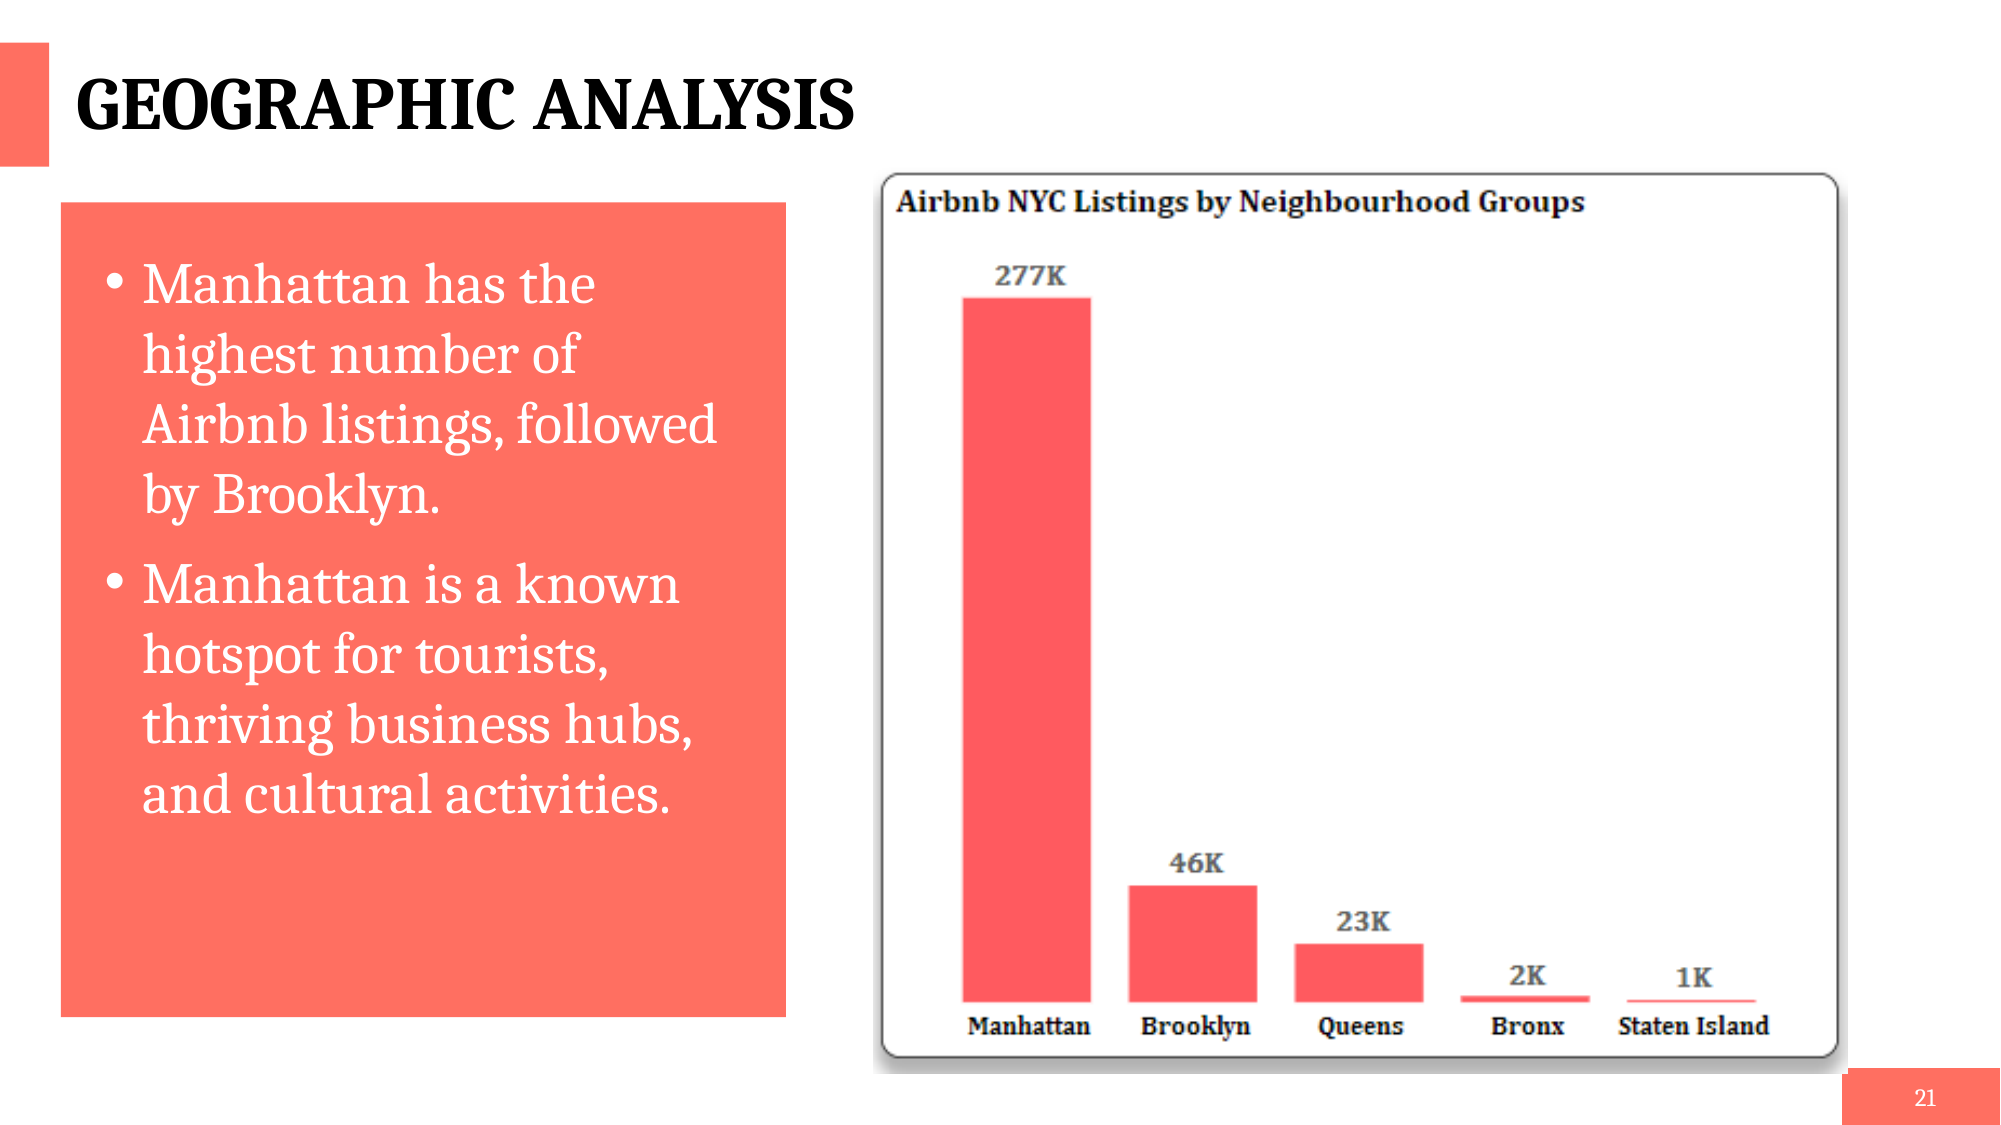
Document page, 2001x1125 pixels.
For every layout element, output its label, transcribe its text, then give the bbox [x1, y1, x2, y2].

list Manhattan has the highest number of Airbnb listings, followed by Brooklyn. Manhattan is a known hotspot for tourists, thriving business hubs, and cultural activities. [89, 237, 772, 985]
picture [873, 167, 1848, 1074]
slide_number 21 [1889, 1079, 1951, 1114]
title GEOGRAPHIC ANALYSIS [60, 42, 1951, 168]
